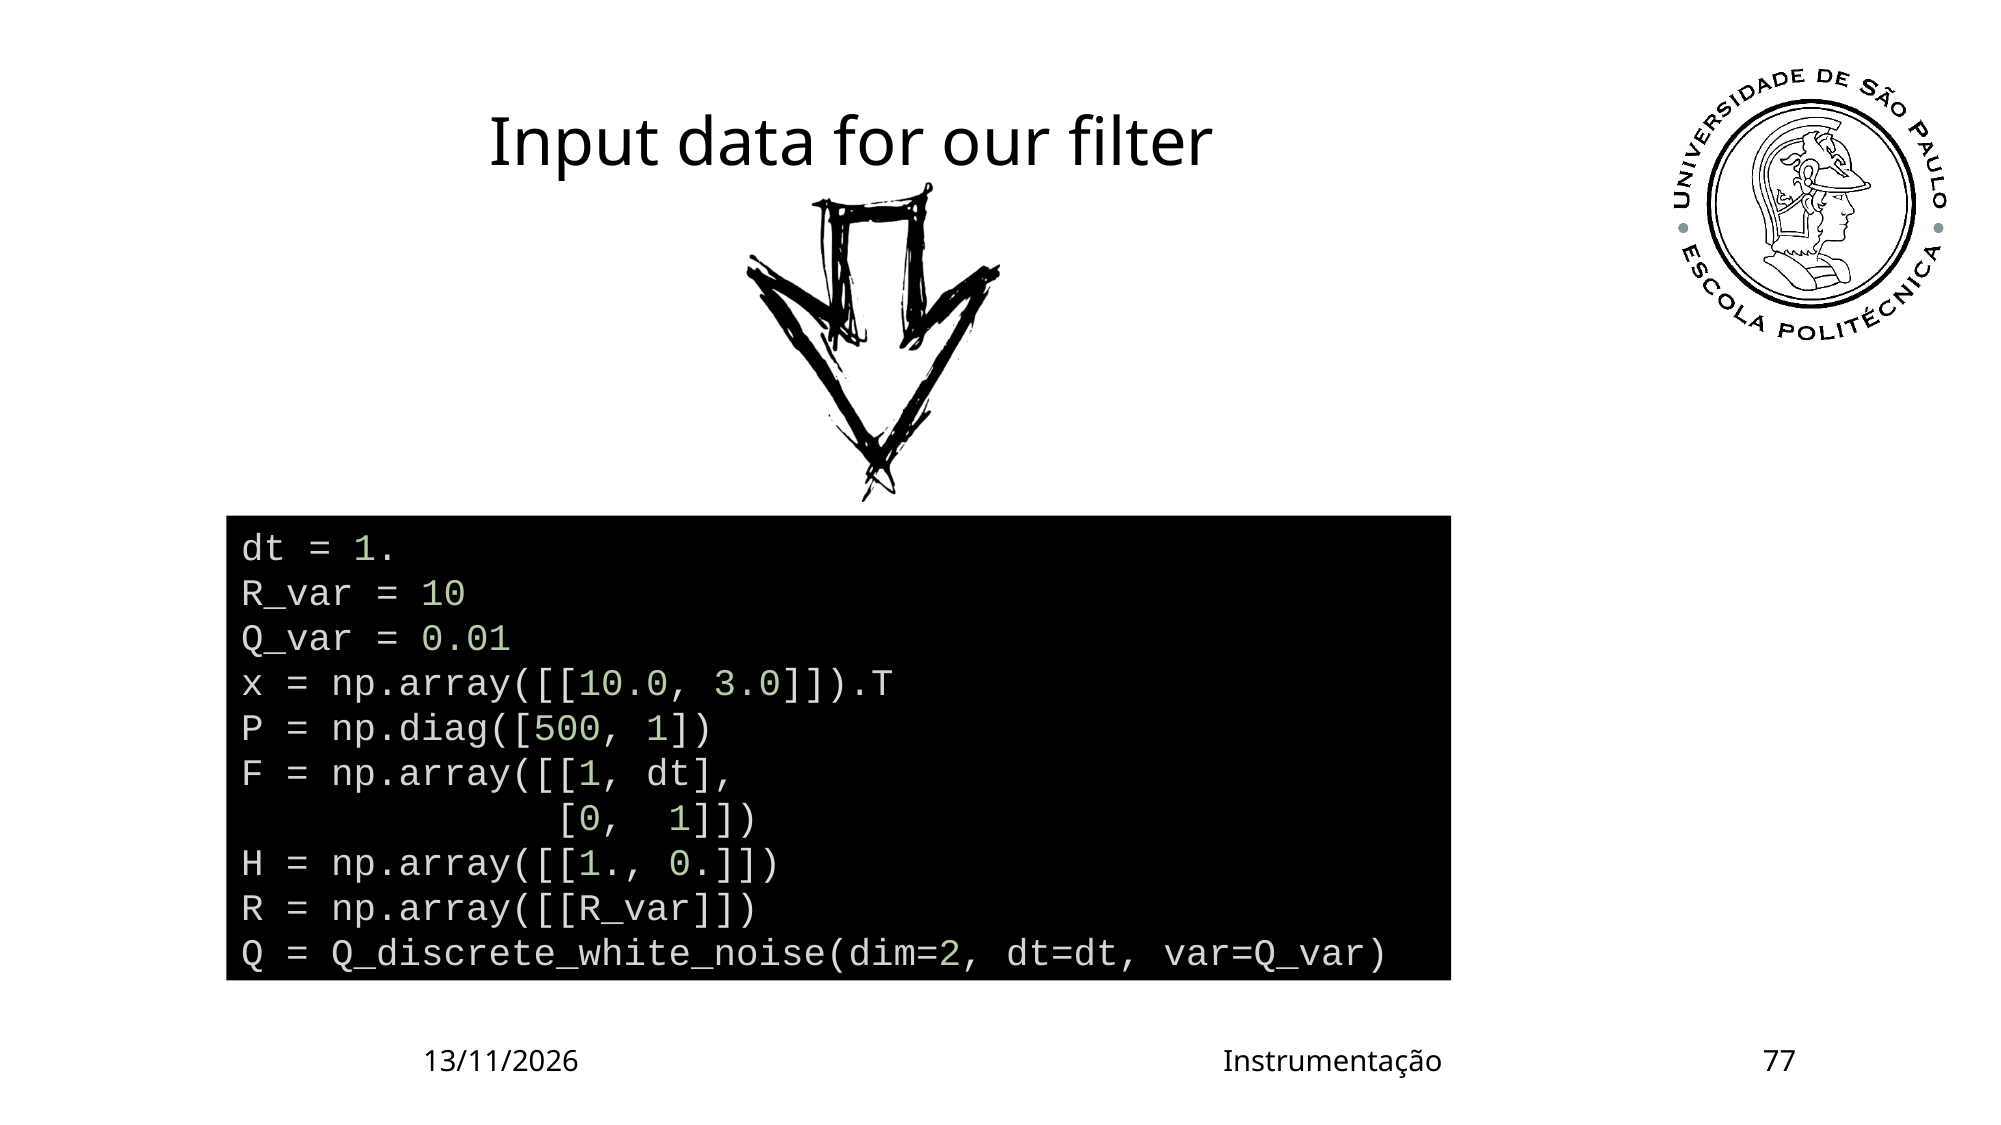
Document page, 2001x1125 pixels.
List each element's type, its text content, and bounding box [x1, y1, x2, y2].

text_box dt = 1. R_var = 10 Q_var = 0.01 x = np.array([[10.0, 3.0]]).T P = np.diag([500, 1]) F = np.array([[1, dt], [0, 1]]) H = np.array([[1., 0.]]) R = np.array([[R_var]]) Q = Q_discrete_white_noise(dim=2, dt=dt, var=Q_var) [226, 515, 1452, 981]
text_box Input data for our filter [323, 91, 1382, 187]
picture [1638, 48, 1984, 359]
picture [713, 187, 1033, 502]
